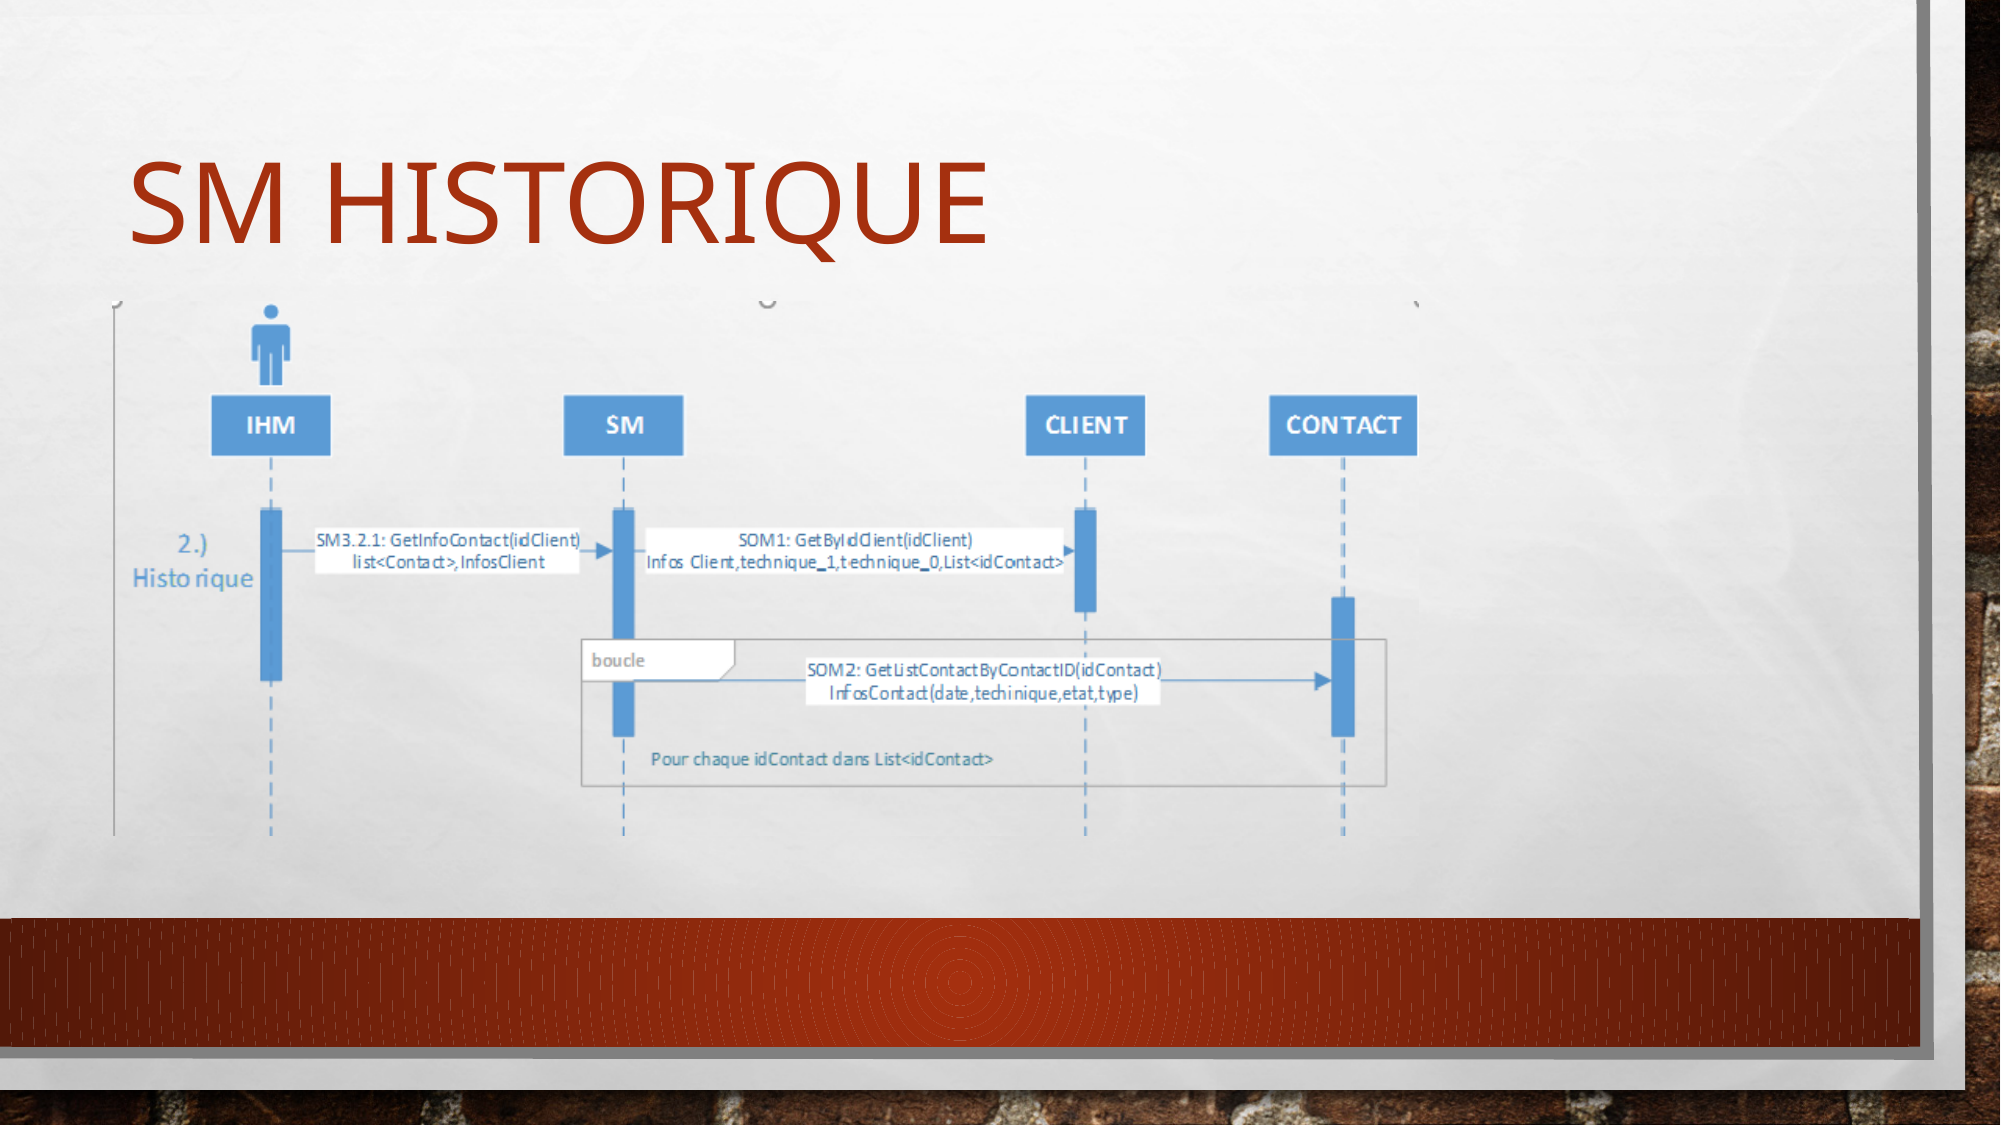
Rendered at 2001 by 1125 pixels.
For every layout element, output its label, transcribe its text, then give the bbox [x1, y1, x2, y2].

picture [112, 301, 1420, 837]
picture [0, 0, 2000, 1125]
title SM historique [112, 112, 1818, 302]
